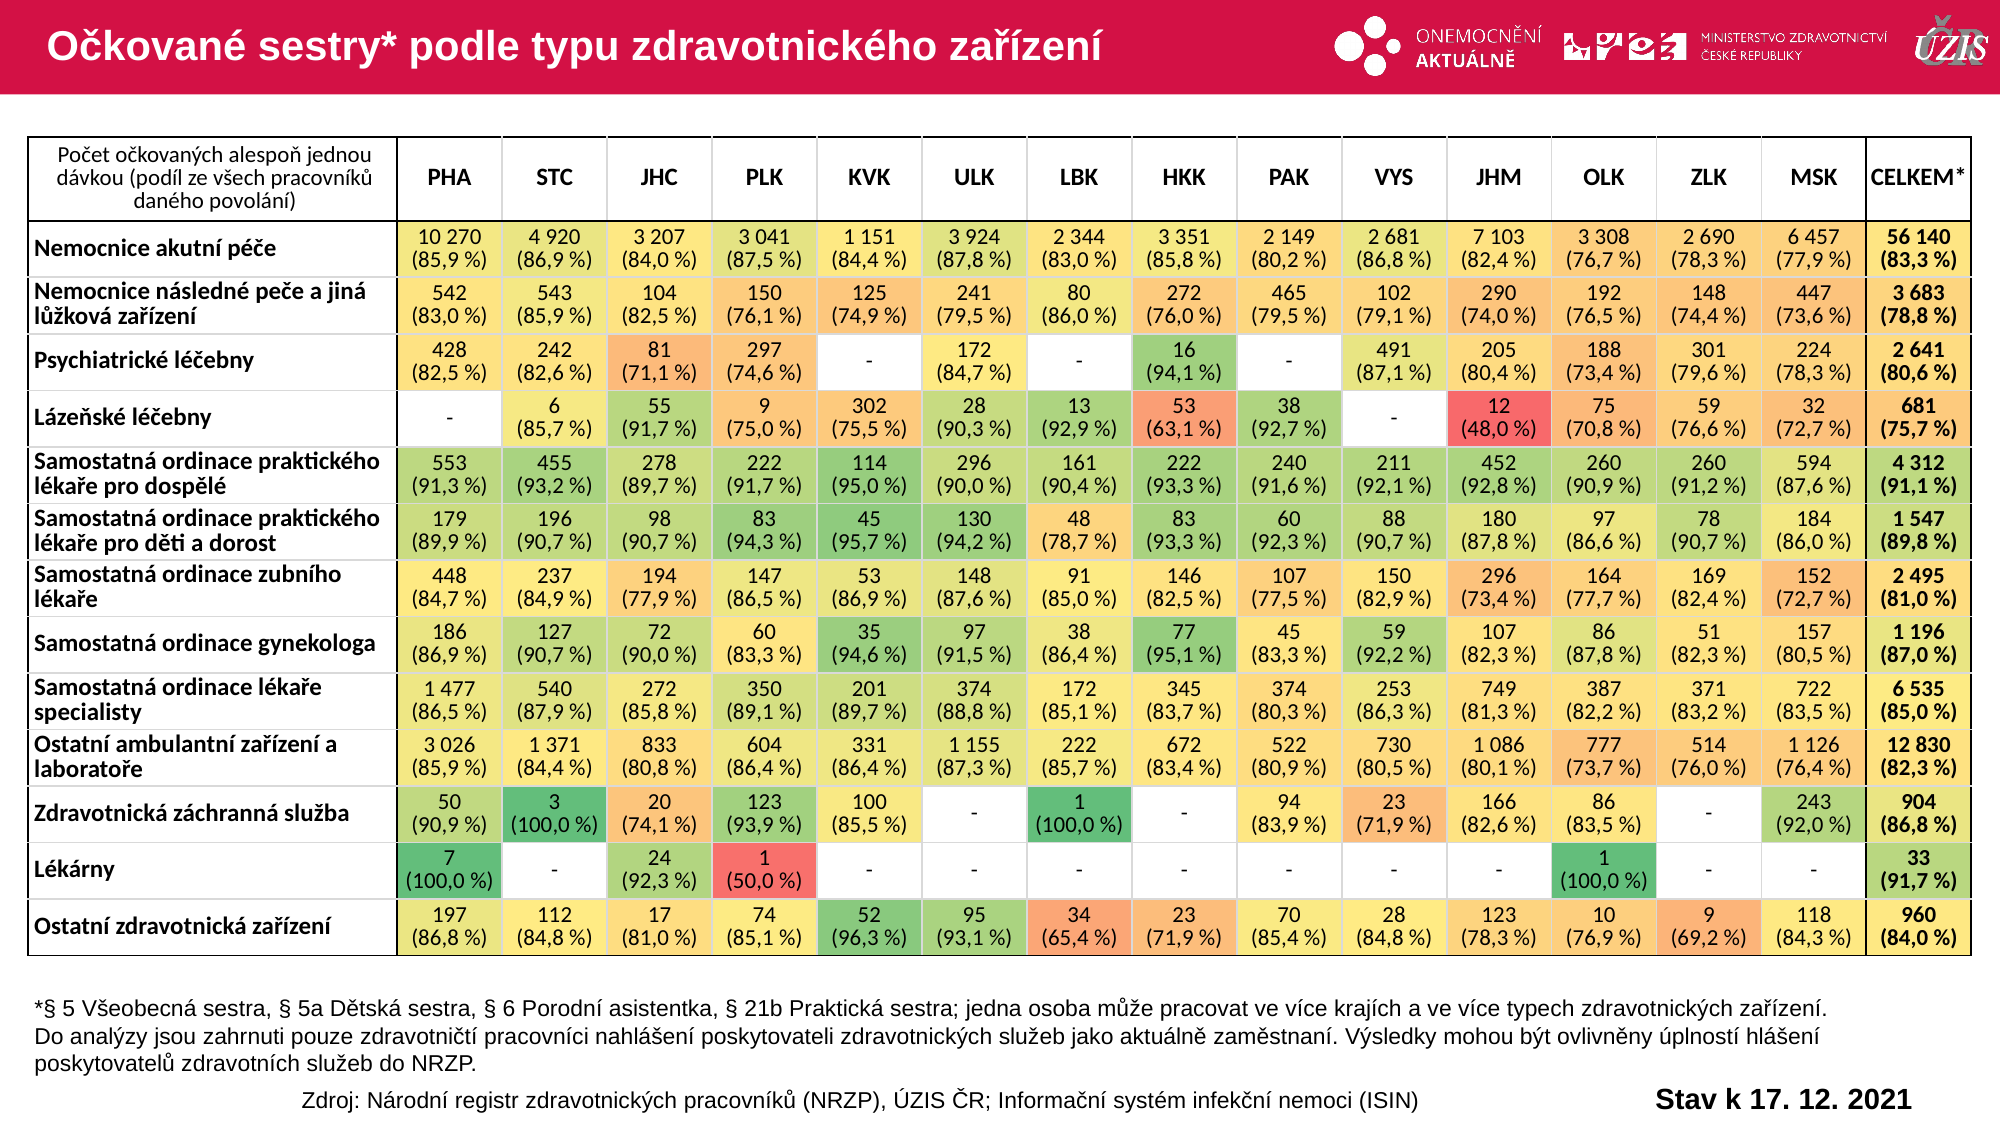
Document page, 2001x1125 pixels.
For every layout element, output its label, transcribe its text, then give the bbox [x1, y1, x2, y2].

text_box *§ 5 Všeobecná sestra, § 5a Dětská sestra, § 6 Porodní asistentka, § 21b Praktická sestra; jedna osoba může pracovat ve více krajích a ve více typech zdravotnických zařízení. Do analýzy jsou zahrnuti pouze zdravotničtí pracovníci nahlášení poskytovateli zdravotnických služeb jako aktuálně zaměstnaní. Výsledky mohou být ovlivněny úplností hlášení poskytovatelů zdravotních služeb do NRZP. [19, 986, 1981, 1084]
table_cell 52 (96,3 %) [818, 900, 921, 955]
table_cell 3 026 (85,9 %) [398, 730, 501, 785]
table_cell 296 (73,4 %) [1448, 561, 1551, 616]
table_cell Nemocnice následné peče a jiná lůžková zařízení [29, 278, 396, 333]
table_cell 452 (92,8 %) [1448, 448, 1551, 503]
table_cell Samostatná ordinace zubního lékaře [29, 561, 396, 616]
table_cell 3 (100,0 %) [503, 787, 606, 842]
title Očkované sestry* podle typu zdravotnického zařízení [31, 0, 1391, 95]
table_cell 350 (89,1 %) [713, 674, 816, 729]
table_cell Nemocnice akutní péče [29, 222, 396, 276]
table_cell 211 (92,1 %) [1343, 448, 1446, 503]
table_cell 188 (73,4 %) [1552, 335, 1656, 390]
table_cell - [923, 787, 1026, 842]
table_cell 960 (84,0 %) [1867, 900, 1970, 955]
table_cell 97 (86,6 %) [1552, 504, 1656, 559]
table_cell - [1133, 787, 1236, 842]
table_cell 83 (93,3 %) [1133, 504, 1236, 559]
table_cell 186 (86,9 %) [398, 617, 501, 672]
table_cell 60 (92,3 %) [1238, 504, 1341, 559]
table_cell 514 (76,0 %) [1657, 730, 1761, 785]
table_cell 1 (50,0 %) [713, 843, 816, 898]
table_cell 224 (78,3 %) [1762, 335, 1865, 390]
table_header PAK [1238, 138, 1341, 220]
table_cell 543 (85,9 %) [503, 278, 606, 333]
table_cell 12 830 (82,3 %) [1867, 730, 1970, 785]
table_cell 10 (76,9 %) [1552, 900, 1656, 955]
table_cell 78 (90,7 %) [1657, 504, 1761, 559]
table_header CELKEM* [1867, 138, 1970, 220]
table_cell 179 (89,9 %) [398, 504, 501, 559]
table_cell 94 (83,9 %) [1238, 787, 1341, 842]
table_cell 60 (83,3 %) [713, 617, 816, 672]
table_cell 75 (70,8 %) [1552, 391, 1656, 446]
table_cell 123 (78,3 %) [1448, 900, 1551, 955]
table_cell 148 (87,6 %) [923, 561, 1026, 616]
table_cell 428 (82,5 %) [398, 335, 501, 390]
table_cell 1 196 (87,0 %) [1867, 617, 1970, 672]
table_cell 1 547 (89,8 %) [1867, 504, 1970, 559]
table_cell 301 (79,6 %) [1657, 335, 1761, 390]
table_header KVK [818, 138, 921, 220]
table_cell 455 (93,2 %) [503, 448, 606, 503]
table_cell 2 681 (86,8 %) [1343, 222, 1446, 276]
table_cell 74 (85,1 %) [713, 900, 816, 955]
table_cell - [1238, 843, 1341, 898]
table_cell 272 (85,8 %) [608, 674, 711, 729]
table_cell 12 (48,0 %) [1448, 391, 1551, 446]
table_cell 3 351 (85,8 %) [1133, 222, 1236, 276]
table_cell 253 (86,3 %) [1343, 674, 1446, 729]
table_cell 540 (87,9 %) [503, 674, 606, 729]
table_cell 553 (91,3 %) [398, 448, 501, 503]
table_cell 331 (86,4 %) [818, 730, 921, 785]
table_cell 184 (86,0 %) [1762, 504, 1865, 559]
table_header ZLK [1657, 138, 1761, 220]
table_cell 51 (82,3 %) [1657, 617, 1761, 672]
table_cell 17 (81,0 %) [608, 900, 711, 955]
table_cell 59 (76,6 %) [1657, 391, 1761, 446]
table_cell 6 457 (77,9 %) [1762, 222, 1865, 276]
table_cell 35 (94,6 %) [818, 617, 921, 672]
table_cell 104 (82,5 %) [608, 278, 711, 333]
table_cell 102 (79,1 %) [1343, 278, 1446, 333]
table_cell 86 (83,5 %) [1552, 787, 1656, 842]
table_cell 522 (80,9 %) [1238, 730, 1341, 785]
table_cell 53 (86,9 %) [818, 561, 921, 616]
table_cell 146 (82,5 %) [1133, 561, 1236, 616]
table_cell 2 344 (83,0 %) [1028, 222, 1131, 276]
table_cell 150 (82,9 %) [1343, 561, 1446, 616]
table_cell 152 (72,7 %) [1762, 561, 1865, 616]
table_cell - [1448, 843, 1551, 898]
table_cell 387 (82,2 %) [1552, 674, 1656, 729]
table_cell 56 140 (83,3 %) [1867, 222, 1970, 276]
table_cell 59 (92,2 %) [1343, 617, 1446, 672]
table_header LBK [1028, 138, 1131, 220]
table_cell Ostatní ambulantní zařízení a laboratoře [29, 730, 396, 785]
table_cell 3 308 (76,7 %) [1552, 222, 1656, 276]
table_cell Samostatná ordinace lékaře specialisty [29, 674, 396, 729]
table_cell 83 (94,3 %) [713, 504, 816, 559]
table_cell 53 (63,1 %) [1133, 391, 1236, 446]
table_cell 681 (75,7 %) [1867, 391, 1970, 446]
table_cell 290 (74,0 %) [1448, 278, 1551, 333]
table_cell 20 (74,1 %) [608, 787, 711, 842]
picture [1915, 15, 1989, 66]
table_header VYS [1343, 138, 1446, 220]
table_cell - [1657, 843, 1761, 898]
table_header JHC [608, 138, 711, 220]
table_cell 2 495 (81,0 %) [1867, 561, 1970, 616]
table_cell Samostatná ordinace praktického lékaře pro děti a dorost [29, 504, 396, 559]
table_cell - [398, 391, 501, 446]
table_cell 9 (75,0 %) [713, 391, 816, 446]
table_cell 33 (91,7 %) [1867, 843, 1970, 898]
table_cell 2 690 (78,3 %) [1657, 222, 1761, 276]
table_cell 147 (86,5 %) [713, 561, 816, 616]
table_cell 70 (85,4 %) [1238, 900, 1341, 955]
table_cell - [1238, 335, 1341, 390]
table_cell 7 103 (82,4 %) [1448, 222, 1551, 276]
table_cell 34 (65,4 %) [1028, 900, 1131, 955]
table_cell 730 (80,5 %) [1343, 730, 1446, 785]
table_cell 130 (94,2 %) [923, 504, 1026, 559]
table_cell 100 (85,5 %) [818, 787, 921, 842]
table_cell 201 (89,7 %) [818, 674, 921, 729]
table_cell Lázeňské léčebny [29, 391, 396, 446]
table_cell 447 (73,6 %) [1762, 278, 1865, 333]
table_cell 1 (100,0 %) [1028, 787, 1131, 842]
picture [1563, 31, 1888, 60]
table_cell 107 (82,3 %) [1448, 617, 1551, 672]
table_cell 48 (78,7 %) [1028, 504, 1131, 559]
table_cell 150 (76,1 %) [713, 278, 816, 333]
table_cell 28 (90,3 %) [923, 391, 1026, 446]
table_cell 13 (92,9 %) [1028, 391, 1131, 446]
table_cell 192 (76,5 %) [1552, 278, 1656, 333]
table_cell 3 683 (78,8 %) [1867, 278, 1970, 333]
table_cell - [818, 335, 921, 390]
table_cell 172 (84,7 %) [923, 335, 1026, 390]
table_cell 3 041 (87,5 %) [713, 222, 816, 276]
table_cell 28 (84,8 %) [1343, 900, 1446, 955]
table_cell 371 (83,2 %) [1657, 674, 1761, 729]
table_cell 23 (71,9 %) [1133, 900, 1236, 955]
table_cell 24 (92,3 %) [608, 843, 711, 898]
table_cell 118 (84,3 %) [1762, 900, 1865, 955]
table_cell 594 (87,6 %) [1762, 448, 1865, 503]
table_header ULK [923, 138, 1026, 220]
table_cell - [1133, 843, 1236, 898]
table_cell 2 641 (80,6 %) [1867, 335, 1970, 390]
table_cell 72 (90,0 %) [608, 617, 711, 672]
table_cell 161 (90,4 %) [1028, 448, 1131, 503]
table_header PHA [398, 138, 501, 220]
table_cell - [818, 843, 921, 898]
table_cell 169 (82,4 %) [1657, 561, 1761, 616]
table_cell 97 (91,5 %) [923, 617, 1026, 672]
table_cell 1 086 (80,1 %) [1448, 730, 1551, 785]
table_cell - [1657, 787, 1761, 842]
table_cell 3 207 (84,0 %) [608, 222, 711, 276]
table_cell 278 (89,7 %) [608, 448, 711, 503]
table_cell 9 (69,2 %) [1657, 900, 1761, 955]
table_cell Ostatní zdravotnická zařízení [29, 900, 396, 955]
table_cell 374 (80,3 %) [1238, 674, 1341, 729]
table_cell Zdravotnická záchranná služba [29, 787, 396, 842]
table_cell 23 (71,9 %) [1343, 787, 1446, 842]
table_cell 1 151 (84,4 %) [818, 222, 921, 276]
table_cell 243 (92,0 %) [1762, 787, 1865, 842]
table_cell 148 (74,4 %) [1657, 278, 1761, 333]
table_header Počet očkovaných alespoň jednou dávkou (podíl ze všech pracovníků daného povolání) [29, 138, 396, 220]
table_cell 237 (84,9 %) [503, 561, 606, 616]
table_cell 241 (79,5 %) [923, 278, 1026, 333]
table_cell 1 477 (86,5 %) [398, 674, 501, 729]
table_cell 6 (85,7 %) [503, 391, 606, 446]
table_cell 88 (90,7 %) [1343, 504, 1446, 559]
table_cell 222 (85,7 %) [1028, 730, 1131, 785]
table_cell 833 (80,8 %) [608, 730, 711, 785]
table_cell 196 (90,7 %) [503, 504, 606, 559]
table_cell 112 (84,8 %) [503, 900, 606, 955]
table_cell 45 (95,7 %) [818, 504, 921, 559]
table_cell 197 (86,8 %) [398, 900, 501, 955]
table_cell 296 (90,0 %) [923, 448, 1026, 503]
table_cell - [1343, 843, 1446, 898]
table_header STC [503, 138, 606, 220]
table_cell 448 (84,7 %) [398, 561, 501, 616]
table_header PLK [713, 138, 816, 220]
table_cell - [503, 843, 606, 898]
text_box Stav k 17. 12. 2021 [1640, 1072, 1972, 1123]
table_cell 4 920 (86,9 %) [503, 222, 606, 276]
table_cell 297 (74,6 %) [713, 335, 816, 390]
table_header OLK [1552, 138, 1656, 220]
table_cell 4 312 (91,1 %) [1867, 448, 1970, 503]
table_cell 222 (91,7 %) [713, 448, 816, 503]
table_cell 904 (86,8 %) [1867, 787, 1970, 842]
table_cell 172 (85,1 %) [1028, 674, 1131, 729]
table_cell 1 371 (84,4 %) [503, 730, 606, 785]
table_cell 107 (77,5 %) [1238, 561, 1341, 616]
table_header JHM [1448, 138, 1551, 220]
table_cell 240 (91,6 %) [1238, 448, 1341, 503]
table_cell 80 (86,0 %) [1028, 278, 1131, 333]
table_cell 465 (79,5 %) [1238, 278, 1341, 333]
table_cell 260 (90,9 %) [1552, 448, 1656, 503]
table_cell 95 (93,1 %) [923, 900, 1026, 955]
table_cell 272 (76,0 %) [1133, 278, 1236, 333]
table_cell 1 126 (76,4 %) [1762, 730, 1865, 785]
table_cell 164 (77,7 %) [1552, 561, 1656, 616]
table_cell 749 (81,3 %) [1448, 674, 1551, 729]
table_cell 10 270 (85,9 %) [398, 222, 501, 276]
table_cell - [1343, 391, 1446, 446]
table_cell 222 (93,3 %) [1133, 448, 1236, 503]
table_cell 50 (90,9 %) [398, 787, 501, 842]
table_cell - [923, 843, 1026, 898]
table_cell 114 (95,0 %) [818, 448, 921, 503]
table_cell Samostatná ordinace praktického lékaře pro dospělé [29, 448, 396, 503]
table_cell 180 (87,8 %) [1448, 504, 1551, 559]
table_cell 777 (73,7 %) [1552, 730, 1656, 785]
table_cell - [1762, 843, 1865, 898]
table_cell 260 (91,2 %) [1657, 448, 1761, 503]
table_cell 374 (88,8 %) [923, 674, 1026, 729]
table_cell 7 (100,0 %) [398, 843, 501, 898]
table_cell 6 535 (85,0 %) [1867, 674, 1970, 729]
table_cell 16 (94,1 %) [1133, 335, 1236, 390]
table_cell 38 (92,7 %) [1238, 391, 1341, 446]
table_cell 77 (95,1 %) [1133, 617, 1236, 672]
table_cell 194 (77,9 %) [608, 561, 711, 616]
table_header MSK [1762, 138, 1865, 220]
table_header HKK [1133, 138, 1236, 220]
table_cell 166 (82,6 %) [1448, 787, 1551, 842]
table_cell 205 (80,4 %) [1448, 335, 1551, 390]
table_cell 672 (83,4 %) [1133, 730, 1236, 785]
table_cell 91 (85,0 %) [1028, 561, 1131, 616]
table_cell 98 (90,7 %) [608, 504, 711, 559]
table_cell - [1028, 335, 1131, 390]
table_cell 32 (72,7 %) [1762, 391, 1865, 446]
table_cell 722 (83,5 %) [1762, 674, 1865, 729]
table_cell 302 (75,5 %) [818, 391, 921, 446]
table_cell 604 (86,4 %) [713, 730, 816, 785]
table_cell 157 (80,5 %) [1762, 617, 1865, 672]
table_cell 345 (83,7 %) [1133, 674, 1236, 729]
table_cell 3 924 (87,8 %) [923, 222, 1026, 276]
table_cell 125 (74,9 %) [818, 278, 921, 333]
table_cell 45 (83,3 %) [1238, 617, 1341, 672]
table_cell 491 (87,1 %) [1343, 335, 1446, 390]
table_cell 1 155 (87,3 %) [923, 730, 1026, 785]
table_cell 86 (87,8 %) [1552, 617, 1656, 672]
table_cell Psychiatrické léčebny [29, 335, 396, 390]
table_cell 542 (83,0 %) [398, 278, 501, 333]
table_cell 123 (93,9 %) [713, 787, 816, 842]
table_cell 38 (86,4 %) [1028, 617, 1131, 672]
table_cell 127 (90,7 %) [503, 617, 606, 672]
table_cell 1 (100,0 %) [1552, 843, 1656, 898]
table_cell 81 (71,1 %) [608, 335, 711, 390]
table_cell 2 149 (80,2 %) [1238, 222, 1341, 276]
table_cell Samostatná ordinace gynekologa [29, 617, 396, 672]
table_cell - [1028, 843, 1131, 898]
picture [1391, 16, 1542, 76]
text_box Zdroj: Národní registr zdravotnických pracovníků (NRZP), ÚZIS ČR; Informační systém infekční nemoci (ISIN) [28, 1078, 1640, 1121]
table_cell Lékárny [29, 843, 396, 898]
table_cell 242 (82,6 %) [503, 335, 606, 390]
table_cell 55 (91,7 %) [608, 391, 711, 446]
